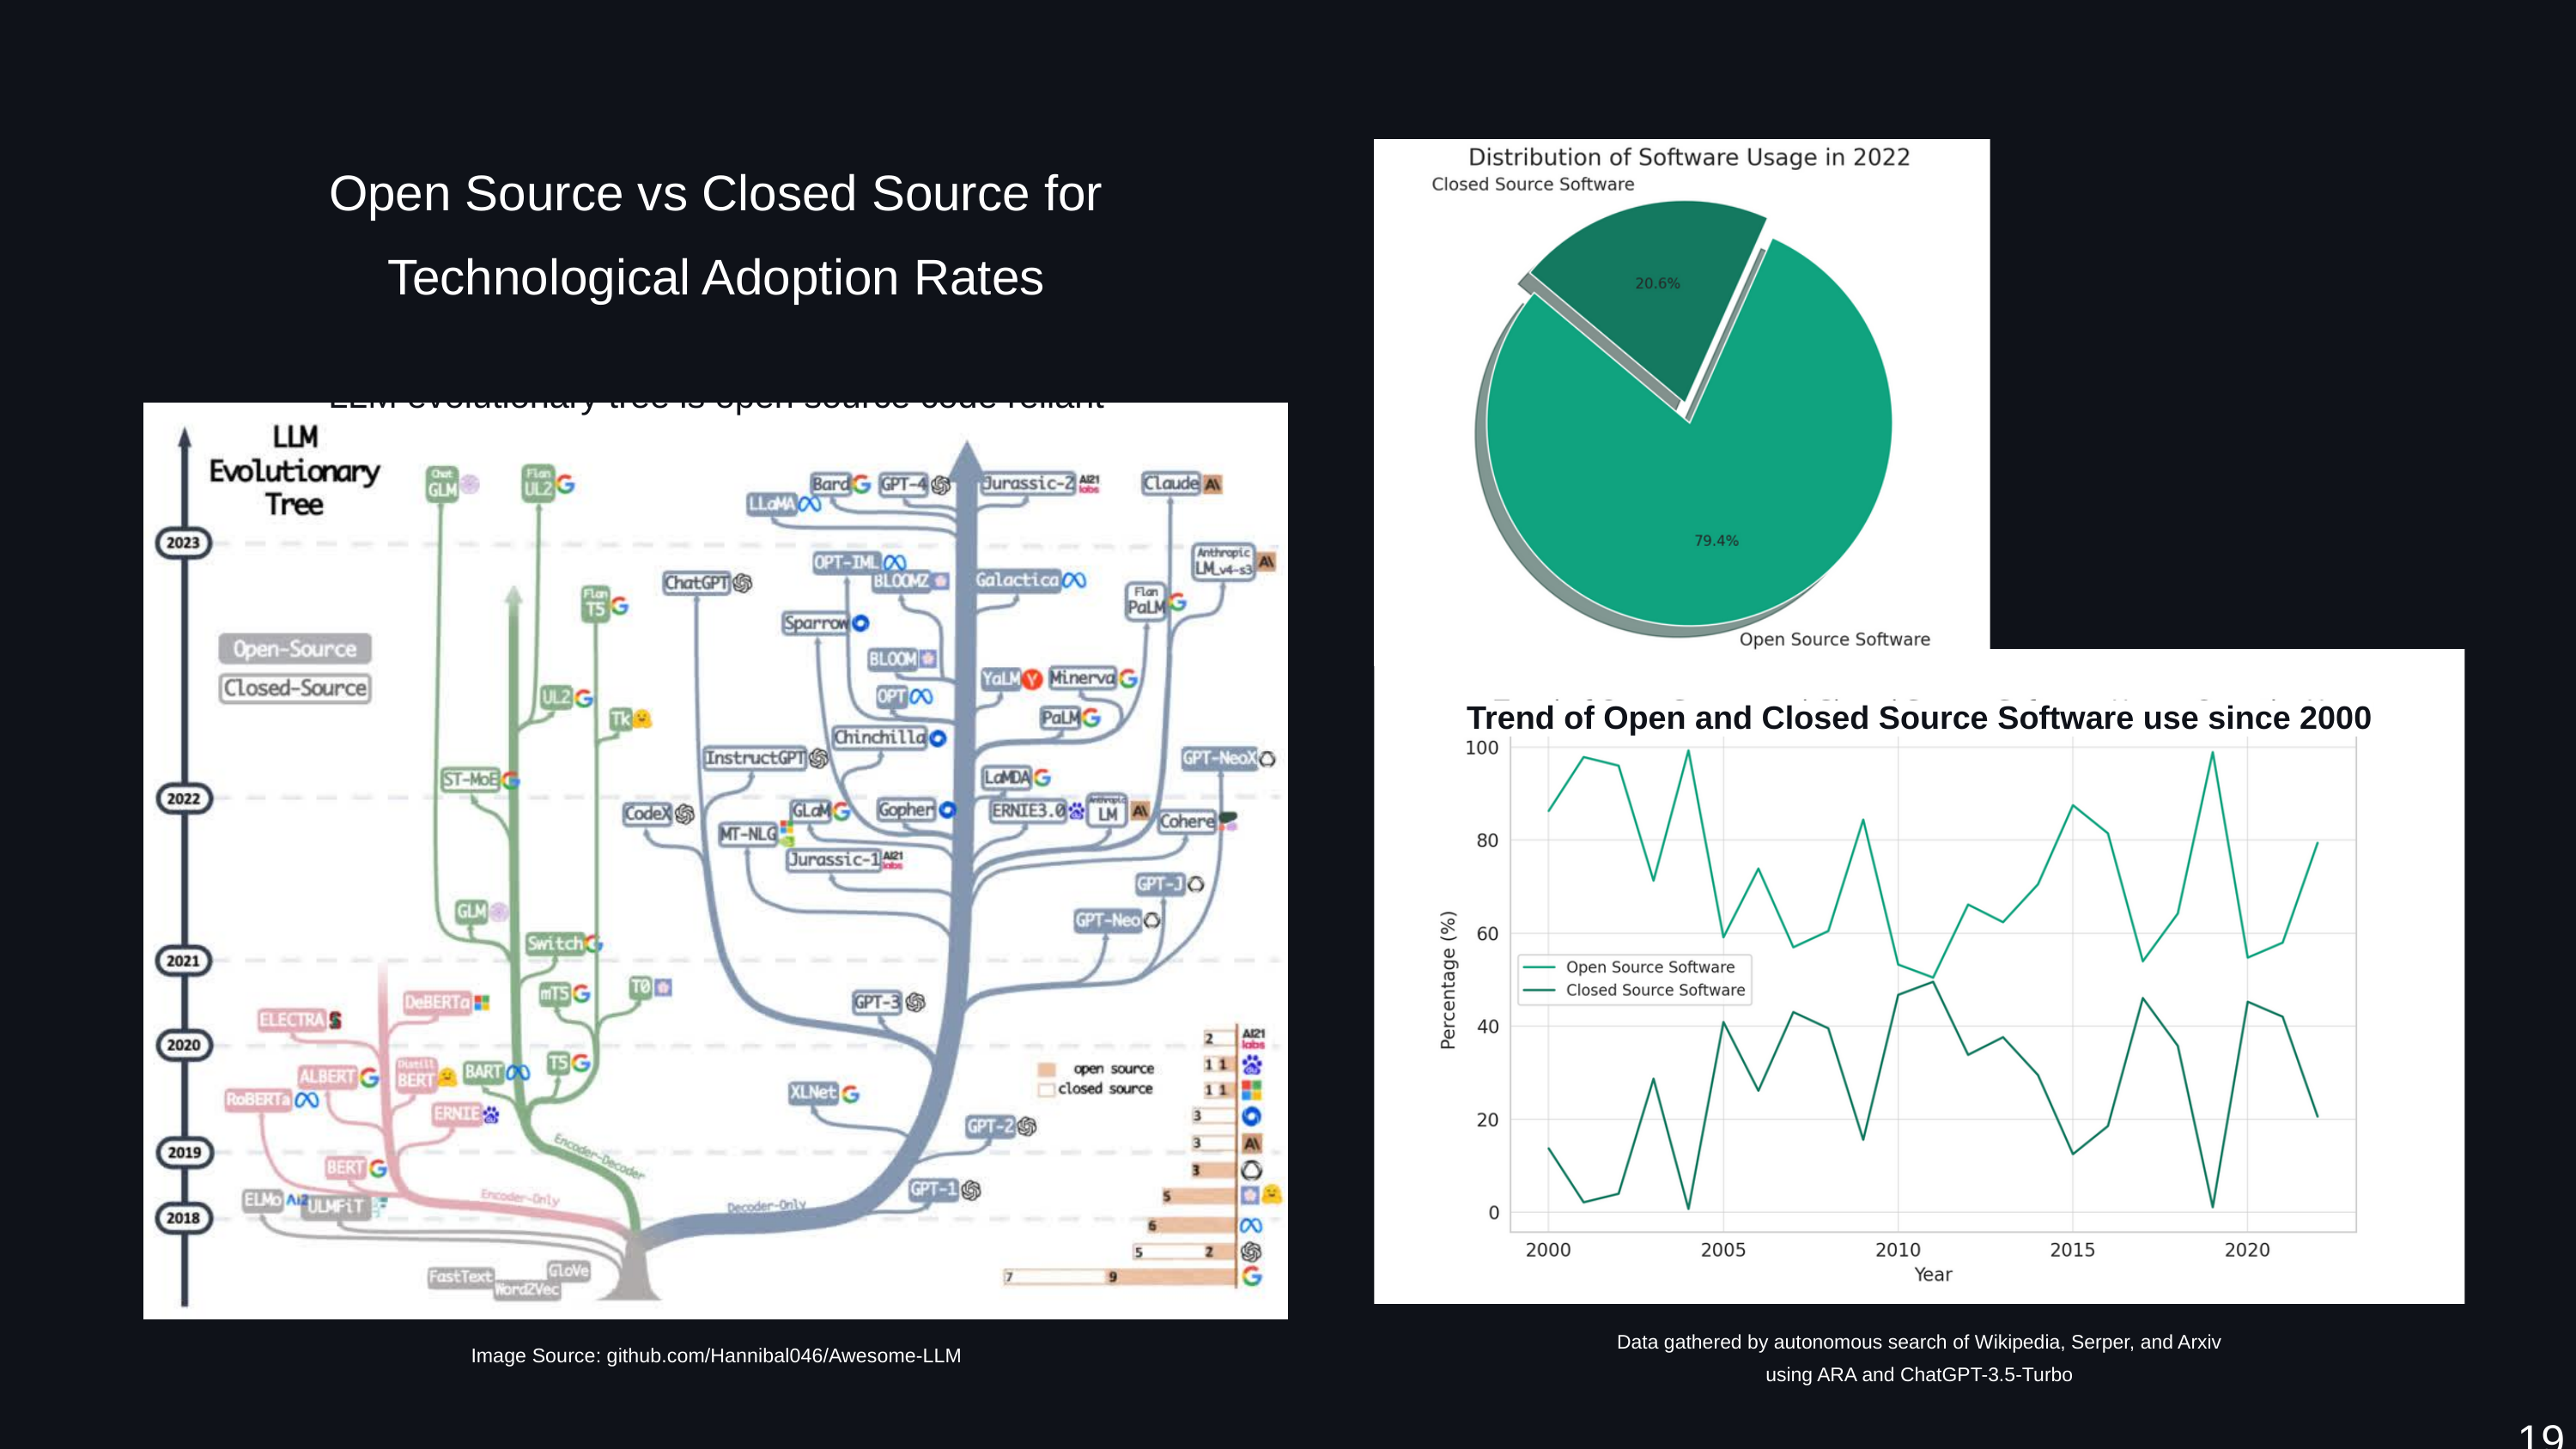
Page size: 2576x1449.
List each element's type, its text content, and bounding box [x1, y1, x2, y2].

text_box 19 [2506, 1392, 2576, 1449]
text_box Data gathered by autonomous search of Wikipedia, Serper, and Arxiv using ARA and ChatGPT-3.5-Turbo [1605, 1319, 2234, 1386]
text_box [1374, 139, 1990, 666]
text_box Open Source vs Closed Source for Technological Adoption Rates [253, 136, 1180, 306]
text_box [1374, 649, 2465, 1304]
text_box Image Source: github.com/Hannibal046/Awesome-LLM [453, 1333, 981, 1367]
text_box Trend of Open and Closed Source Software use since 2000 [1394, 682, 2444, 737]
picture [143, 402, 1289, 1320]
text_box LLM evolutionary tree is open source code reliant [70, 355, 1363, 415]
